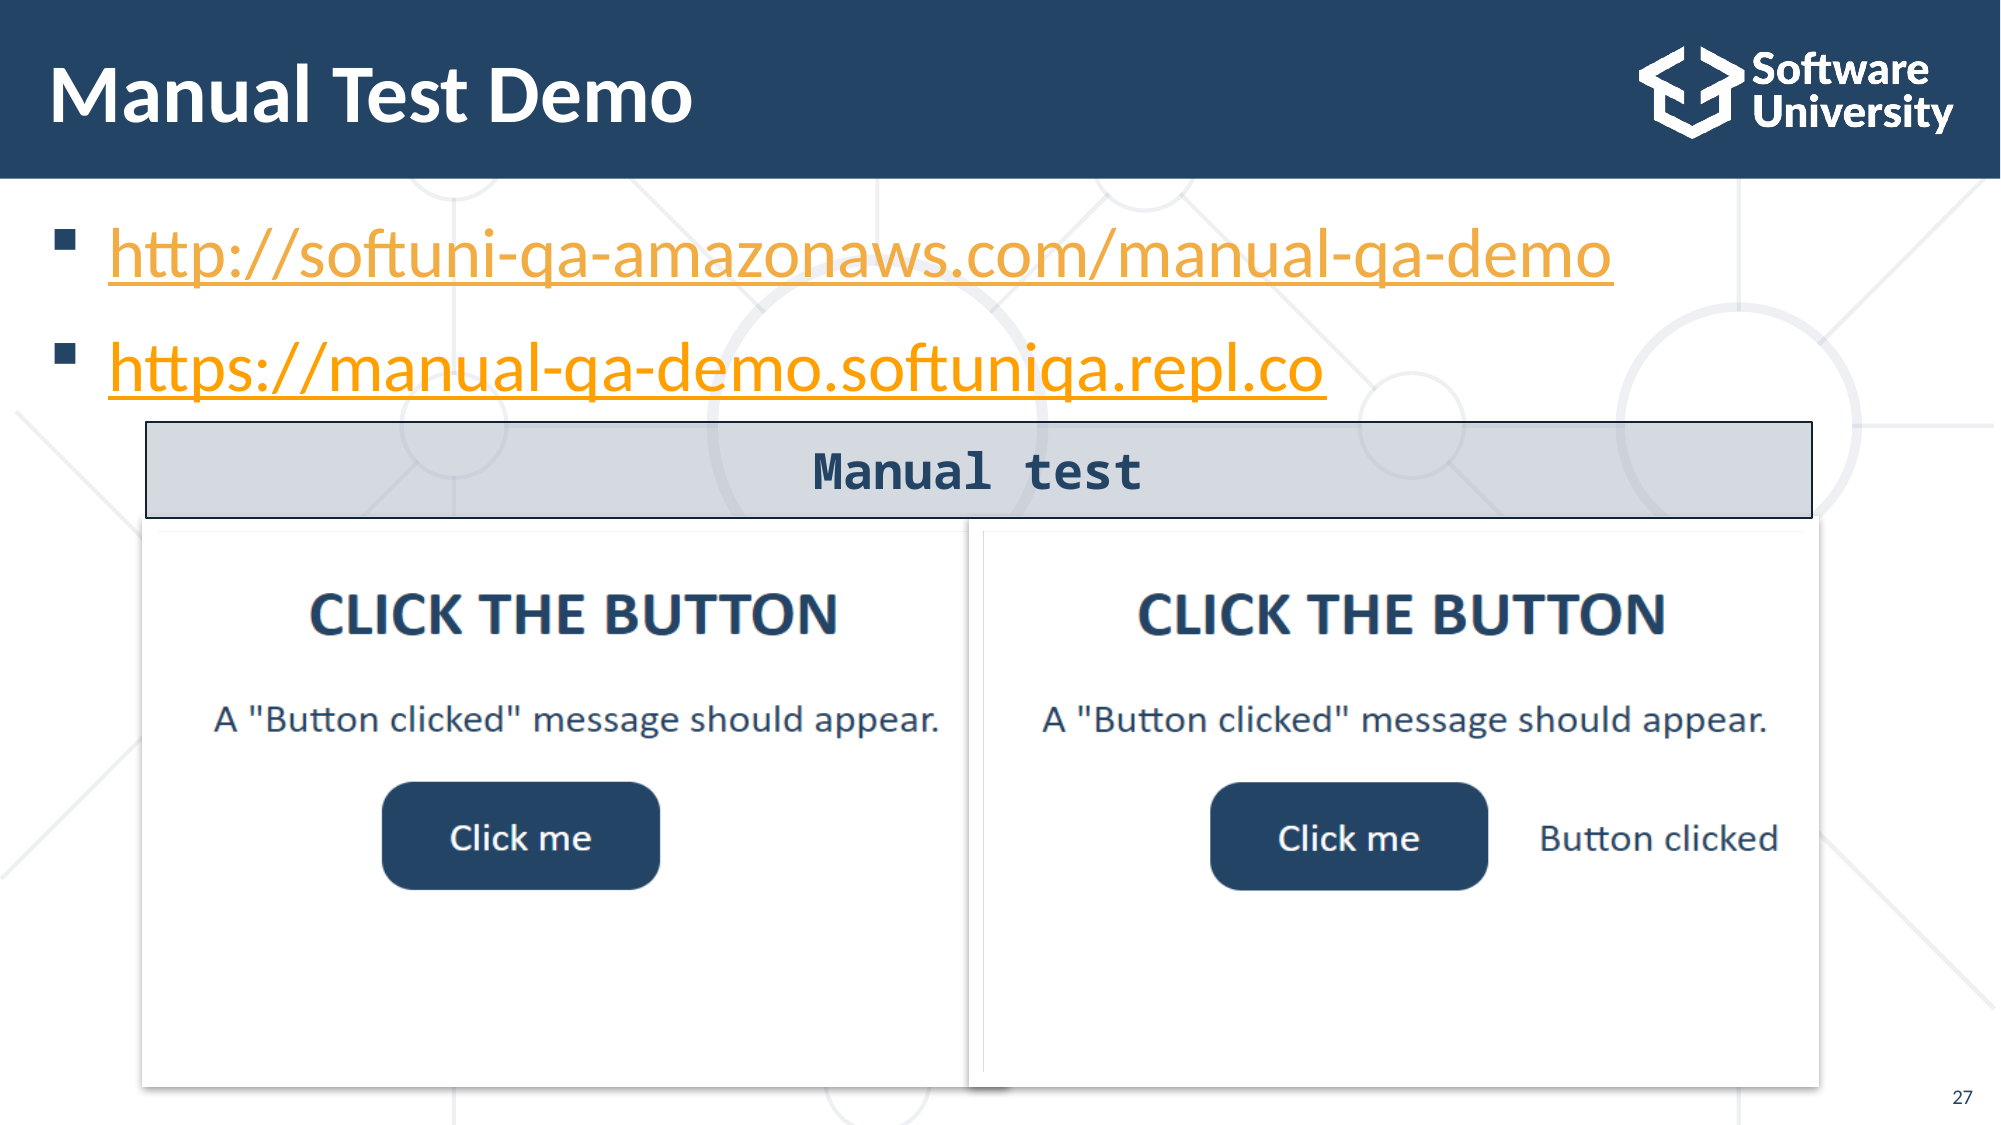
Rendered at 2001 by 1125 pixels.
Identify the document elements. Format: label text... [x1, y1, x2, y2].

slide_number 27 [1927, 1067, 1989, 1117]
title Manual Test Demo [31, 16, 1625, 162]
list http://softuni-qa-amazonaws.com/manual-qa-demo https://manual-qa-demo.softuniqa.repl.co [31, 196, 1970, 1104]
text_box [47, 223, 1945, 1087]
picture [1639, 46, 1954, 139]
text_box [145, 422, 1812, 1073]
